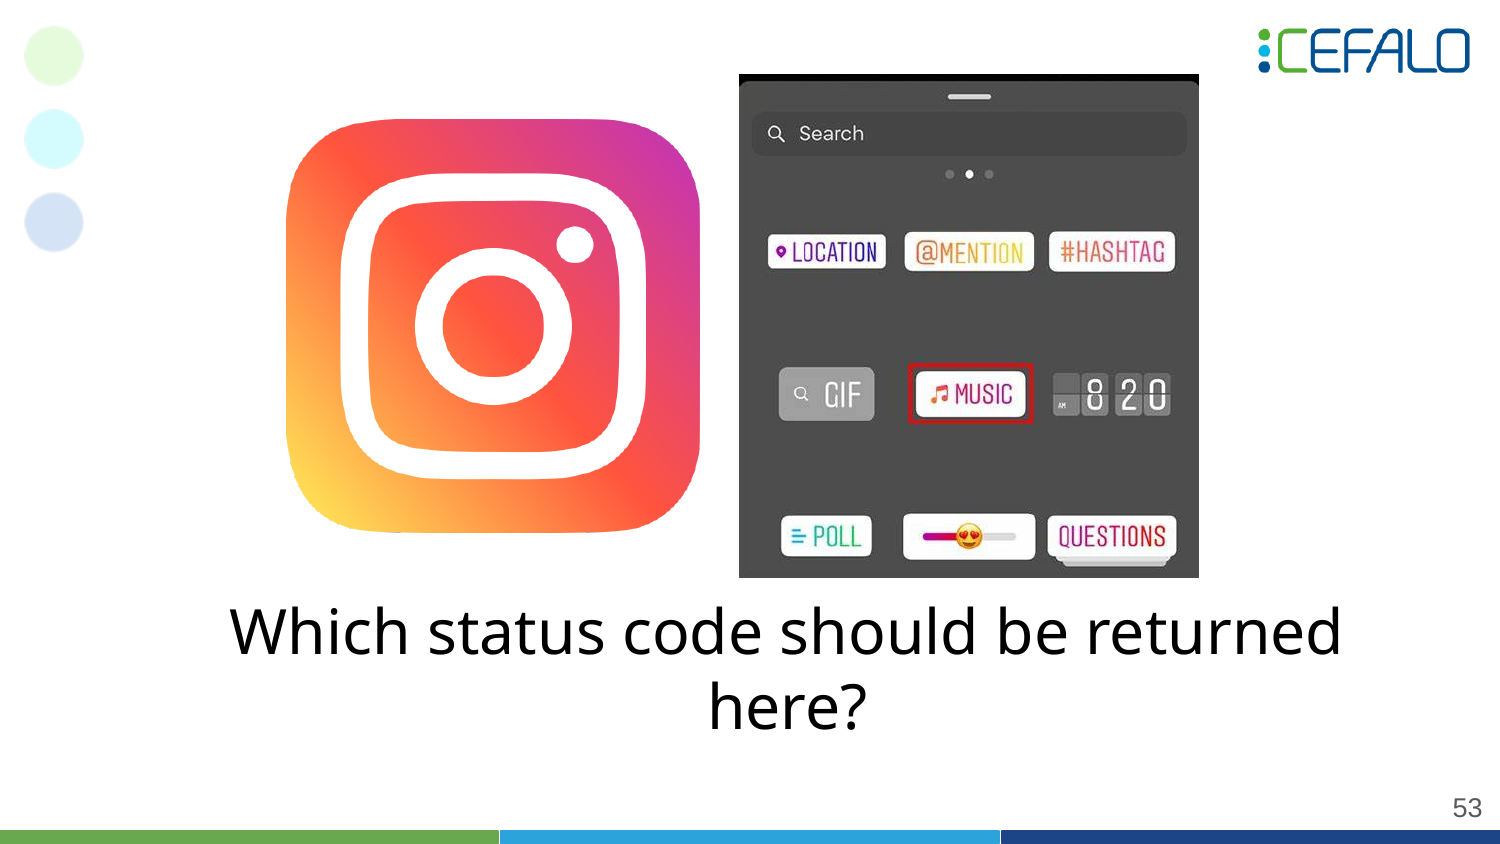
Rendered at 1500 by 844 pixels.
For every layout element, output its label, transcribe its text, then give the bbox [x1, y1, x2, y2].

picture [285, 118, 700, 533]
picture [739, 73, 1199, 578]
picture [1258, 28, 1470, 73]
slide_number ‹#› [1403, 779, 1494, 844]
text_box Which status code should be returned here? [184, 577, 1391, 758]
